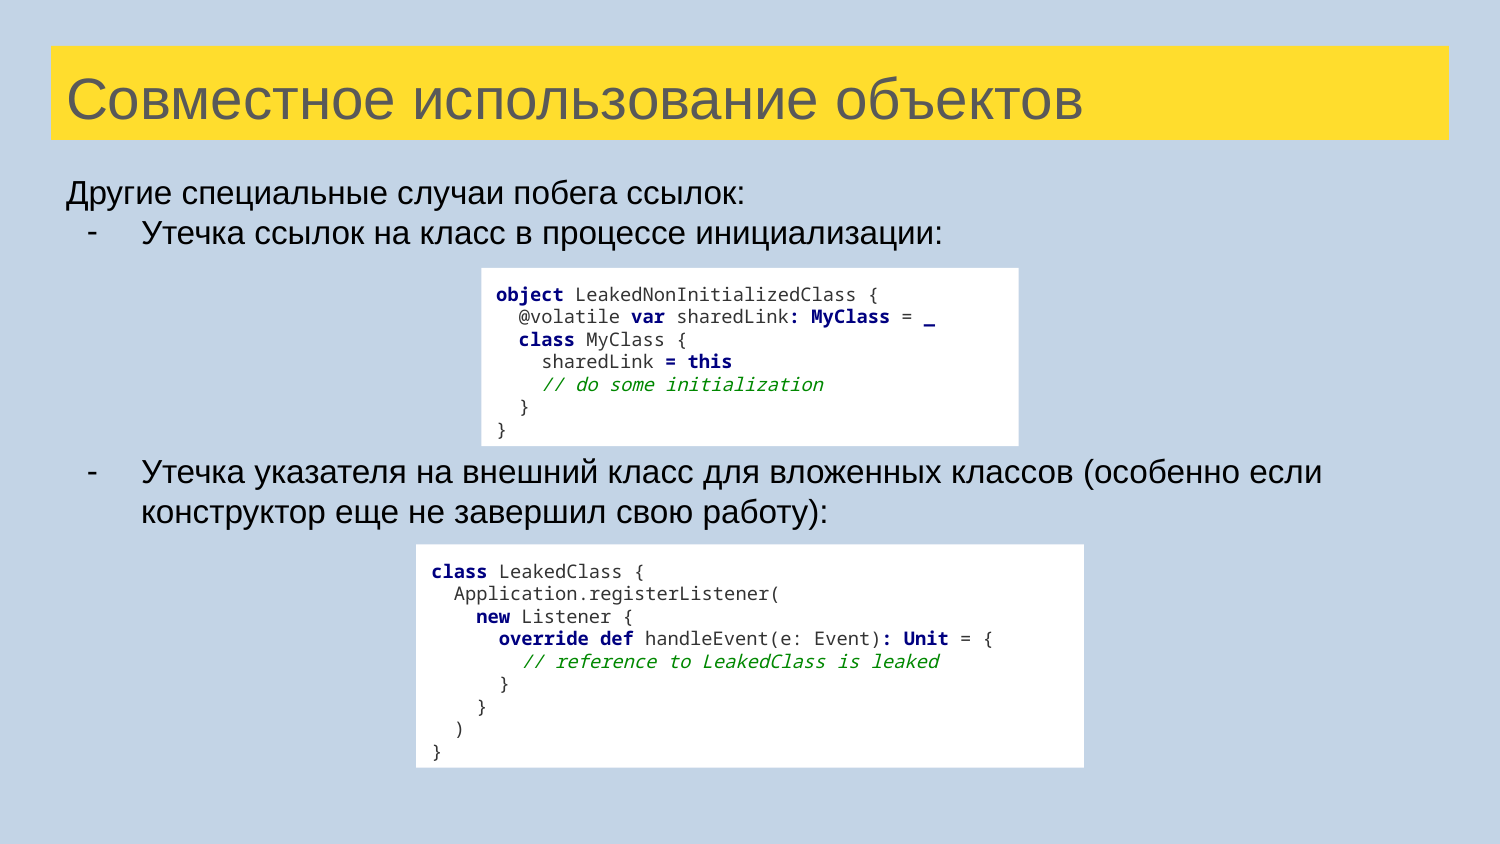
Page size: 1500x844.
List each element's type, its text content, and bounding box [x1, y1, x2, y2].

title Совместное использование объектов [51, 45, 1449, 140]
text_box class LeakedClass { Application.registerListener( new Listener { override def handleEvent(e: Event): Unit = { // reference to LeakedClass is leaked } } ) } [416, 544, 1084, 768]
text_box Другие специальные случаи побега ссылок: Утечка ссылок на класс в процессе инициализации: Утечка указателя на внешний класс для вложенных классов (особенно если конструктор еще не завершил свою работу): [51, 156, 1449, 800]
text_box object LeakedNonInitializedClass { @volatile var sharedLink: MyClass = _ class MyClass { sharedLink = this // do some initialization } } [481, 267, 1019, 447]
